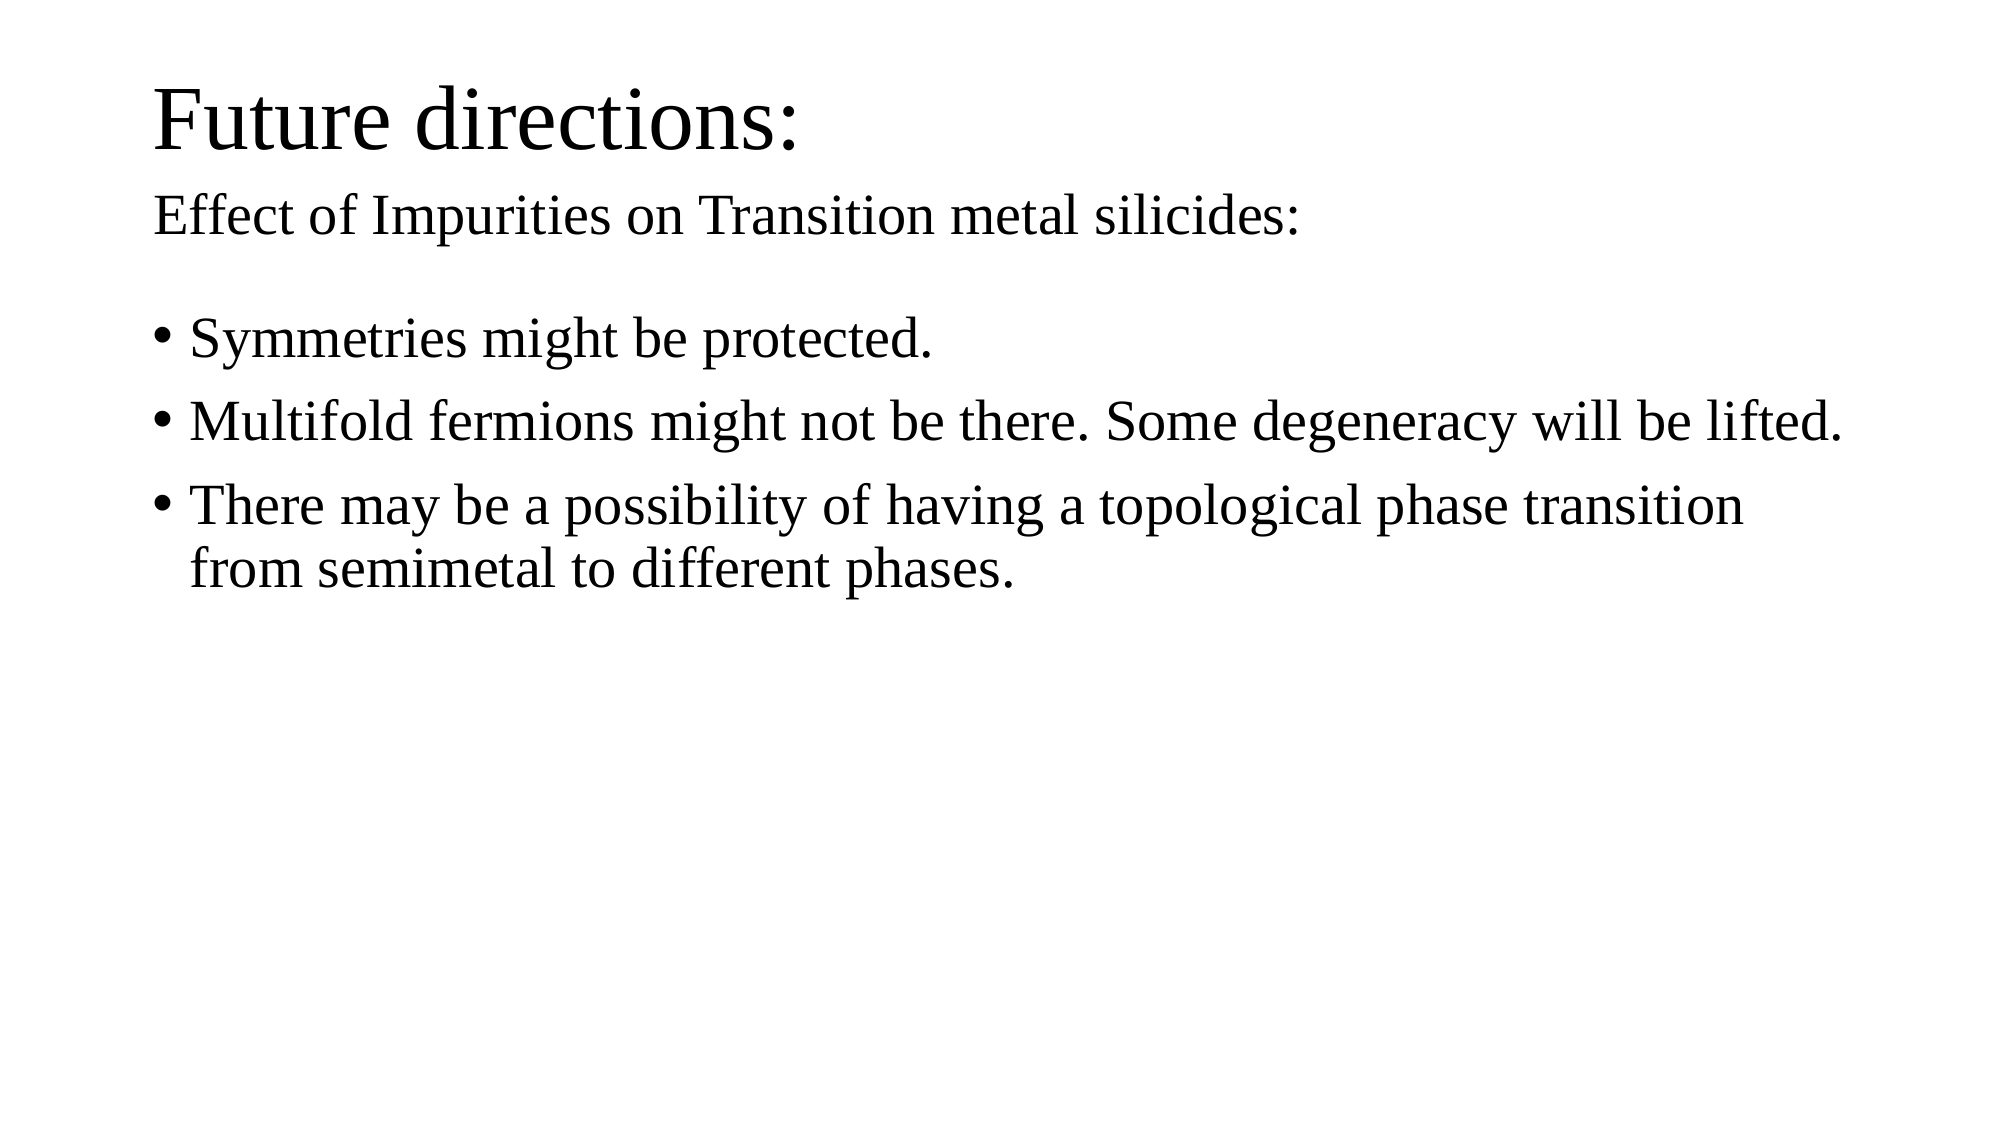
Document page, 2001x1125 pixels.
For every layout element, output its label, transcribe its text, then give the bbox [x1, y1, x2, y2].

title Future directions: [137, 59, 1863, 181]
list Symmetries might be protected. Multifold fermions might not be there. Some degeneracy will be lifted. There may be a possibility of having a topological phase transition from semimetal to different phases. [137, 299, 1863, 1014]
text_box Effect of Impurities on Transition metal silicides: [138, 168, 1460, 254]
